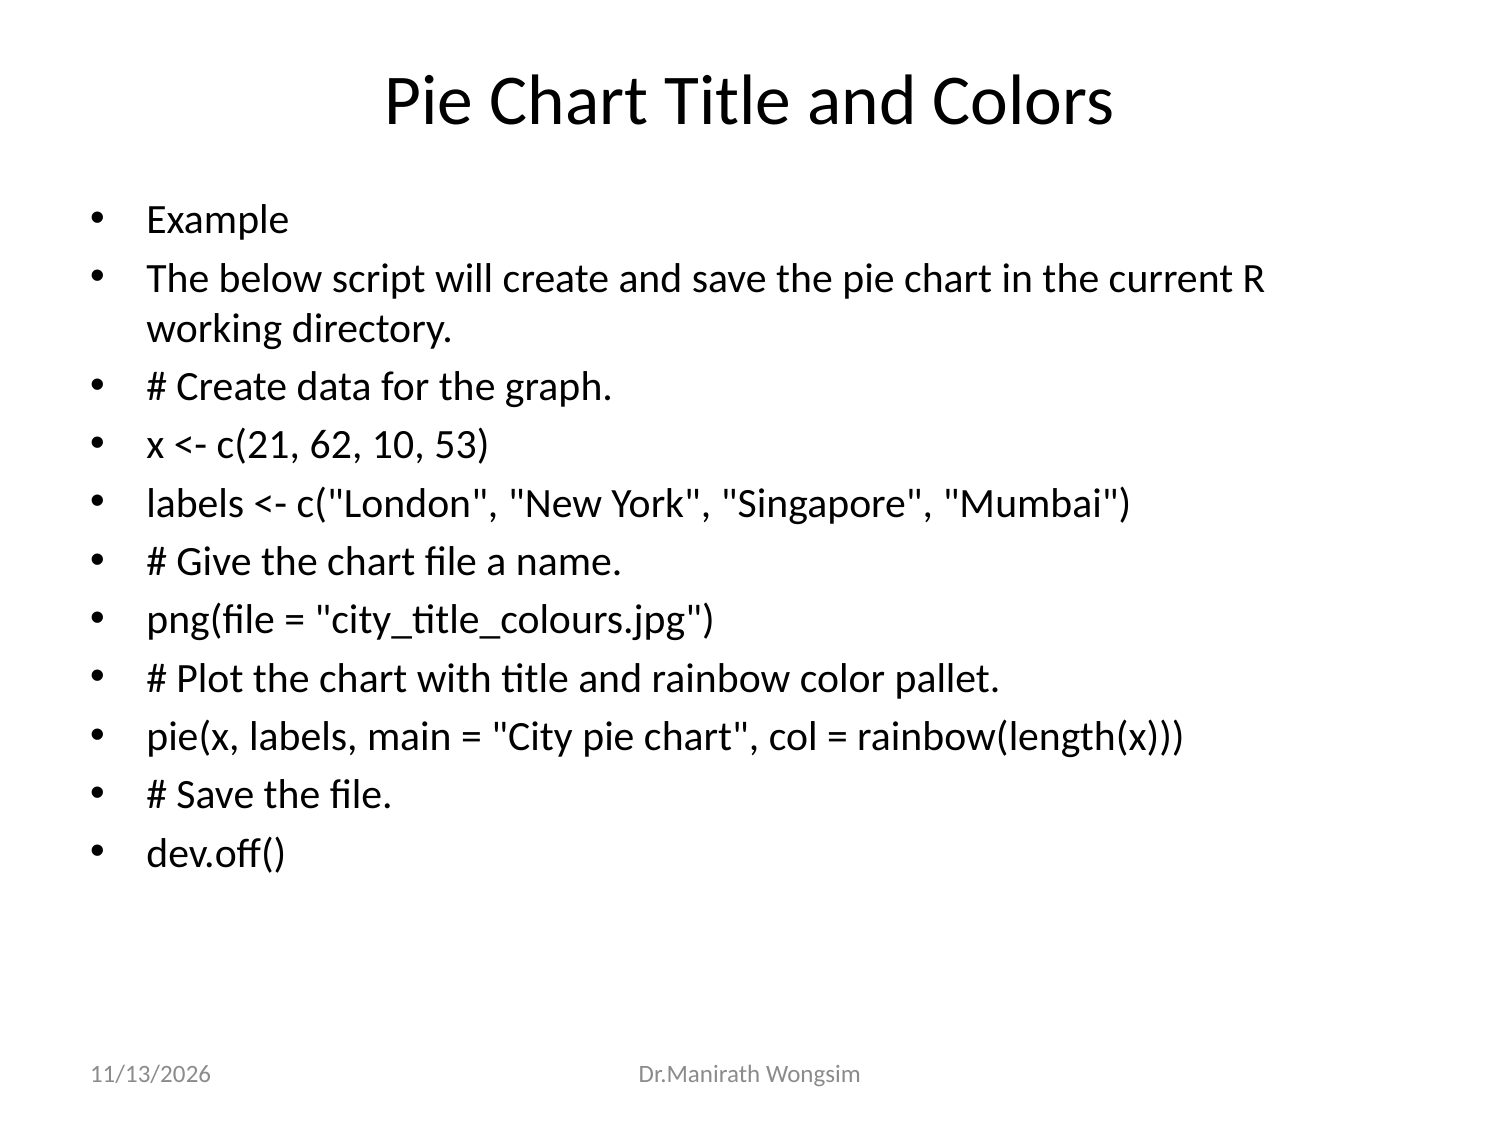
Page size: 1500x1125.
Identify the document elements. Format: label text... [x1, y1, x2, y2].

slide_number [75, 1042, 425, 1103]
title Pie Chart Title and Colors [75, 45, 1425, 184]
footer Dr.Manirath Wongsim [512, 1042, 988, 1103]
list Example The below script will create and save the pie chart in the current R working directory. # Create data for the graph. x <- c(21, 62, 10, 53) labels <- c("London", "New York", "Singapore", "Mumbai") # Give the chart file a name. png(file = "city_title_colours.jpg") # Plot the chart with title and rainbow color pallet. pie(x, labels, main = "City pie chart", col = rainbow(length(x))) # Save the file. dev.off() [75, 184, 1425, 1005]
